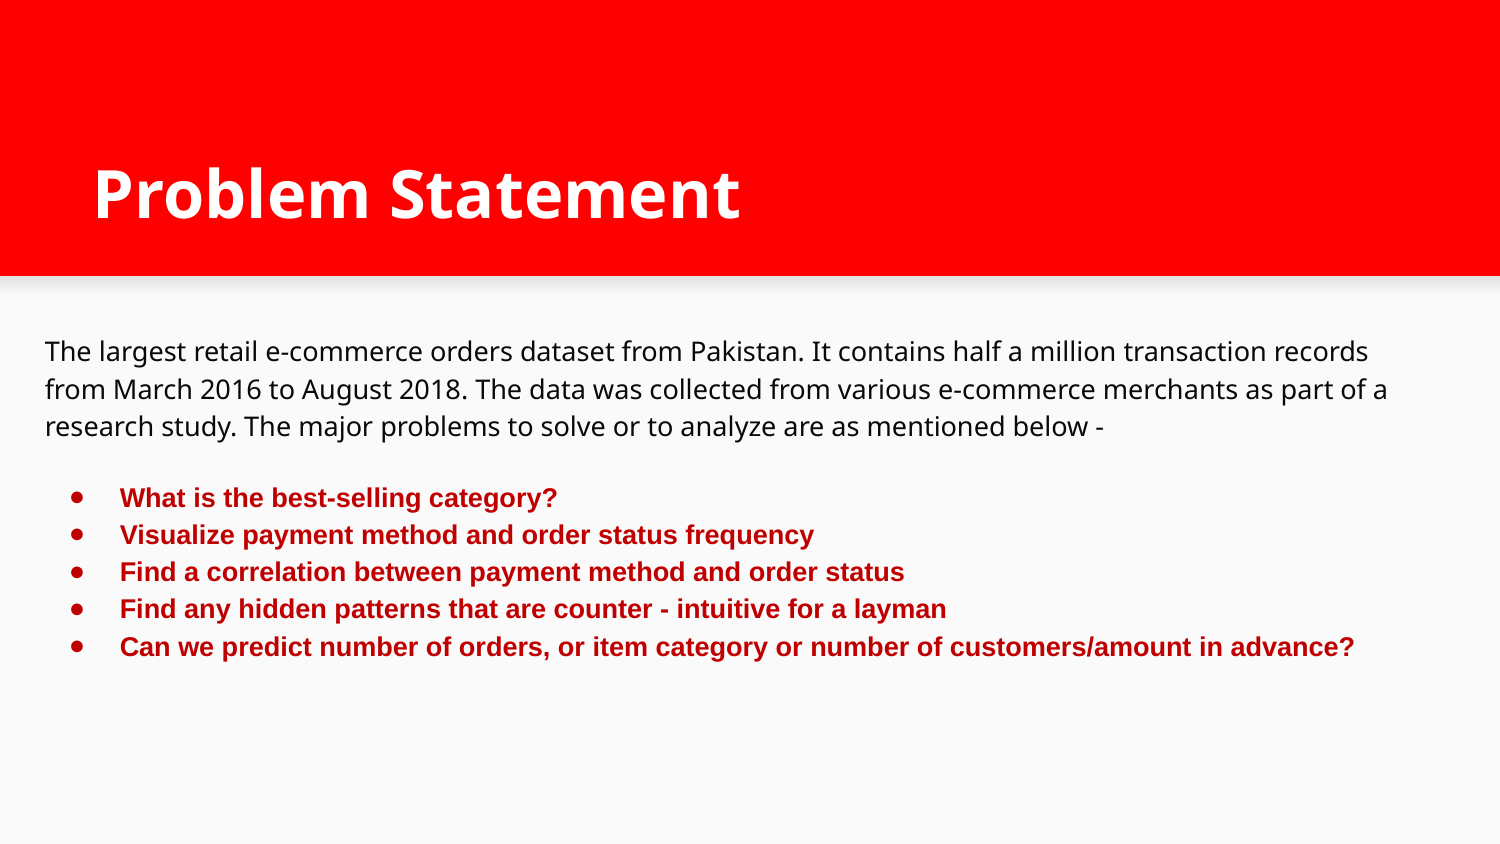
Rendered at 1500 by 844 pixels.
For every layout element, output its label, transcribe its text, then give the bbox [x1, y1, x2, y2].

list The largest retail e-commerce orders dataset from Pakistan. It contains half a million transaction records from March 2016 to August 2018. The data was collected from various e-commerce merchants as part of a research study. The major problems to solve or to analyze are as mentioned below - What is the best-selling category? Visualize payment method and order status frequency Find a correlation between payment method and order status Find any hidden patterns that are counter - intuitive for a layman Can we predict number of orders, or item category or number of customers/amount in advance? [29, 314, 1427, 760]
title Problem Statement [77, 121, 1427, 248]
